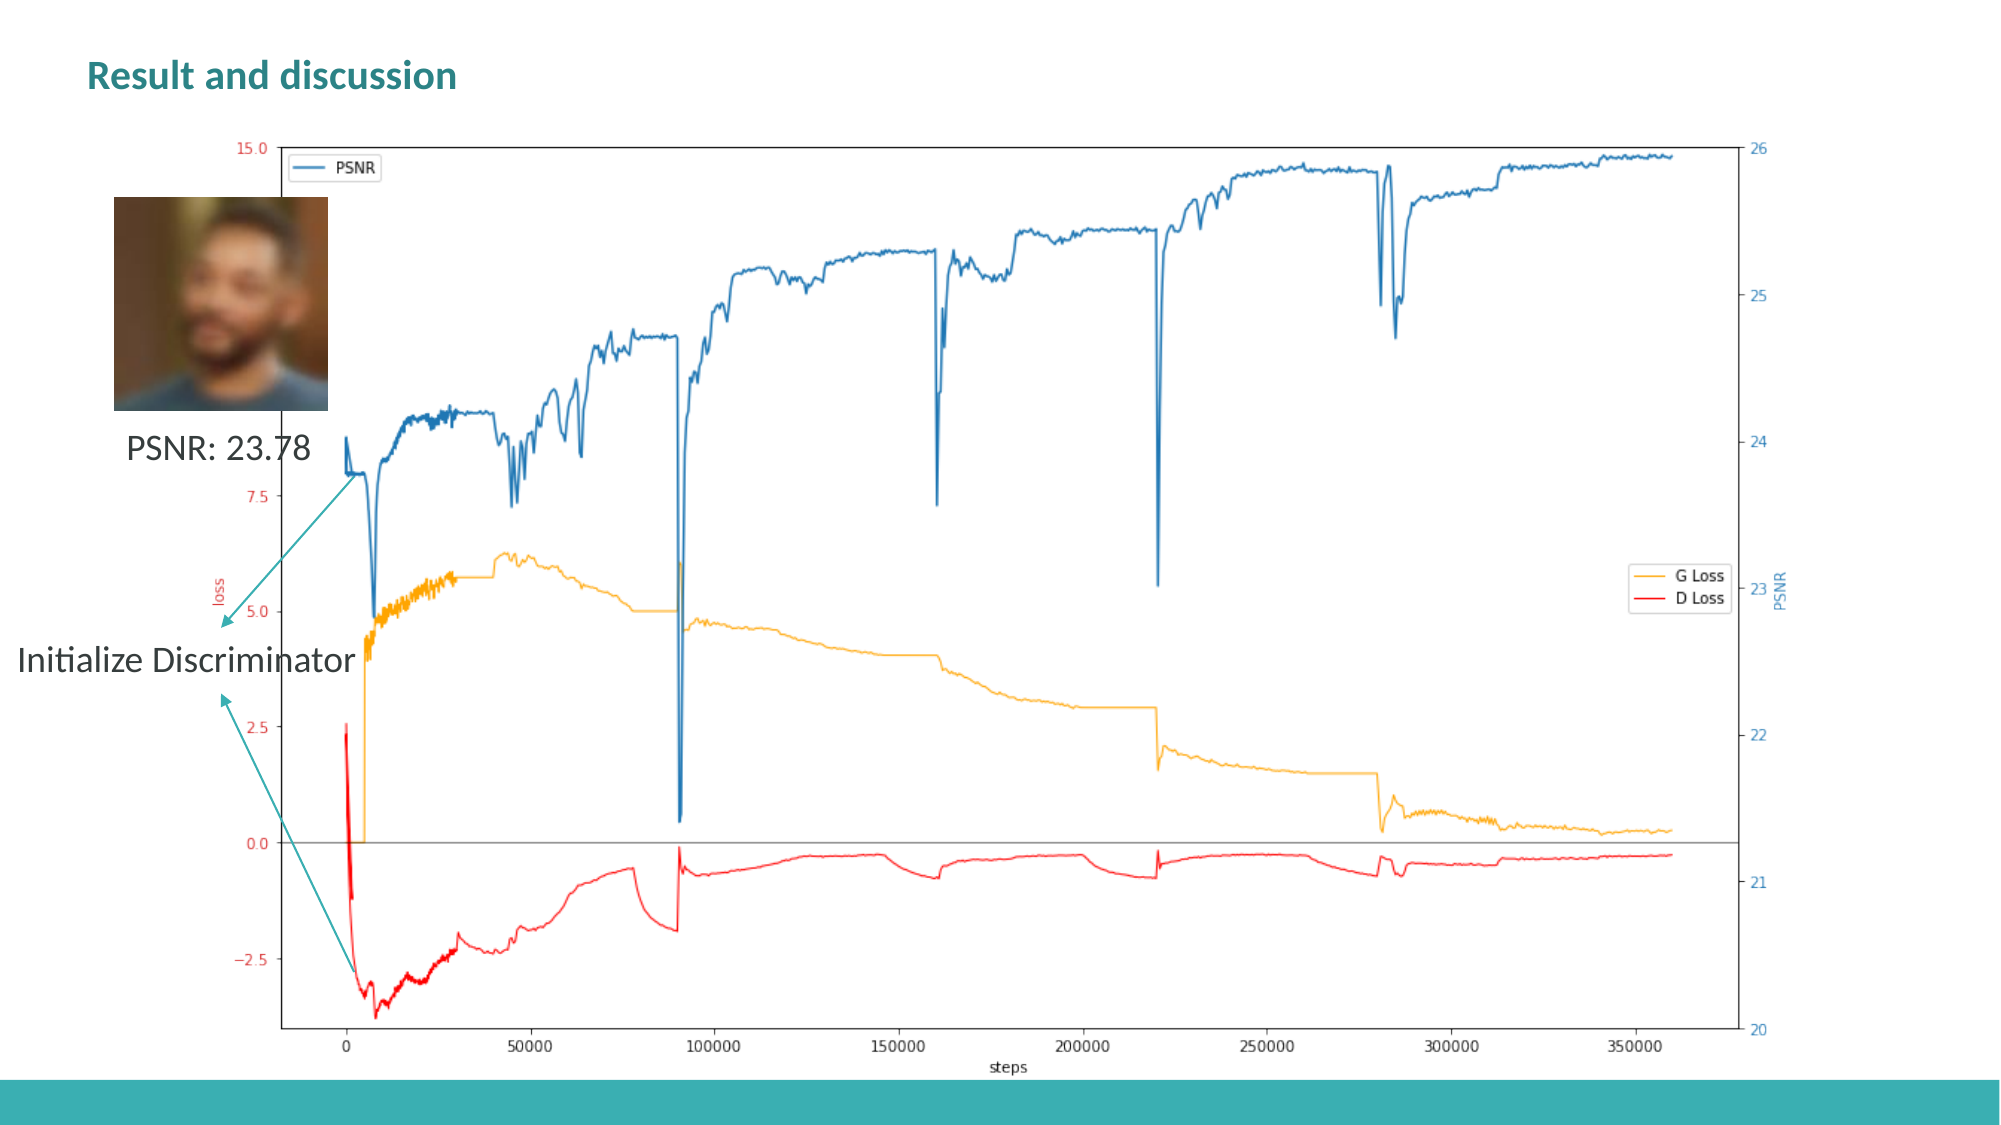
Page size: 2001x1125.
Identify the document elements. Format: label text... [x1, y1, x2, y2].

text_box ﻿Result and discussion [72, 40, 500, 106]
text_box Initialize Discriminator [2, 627, 202, 688]
picture [114, 132, 1798, 1085]
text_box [221, 476, 355, 628]
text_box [221, 693, 355, 973]
text_box PSNR: 23.78 [111, 415, 202, 476]
